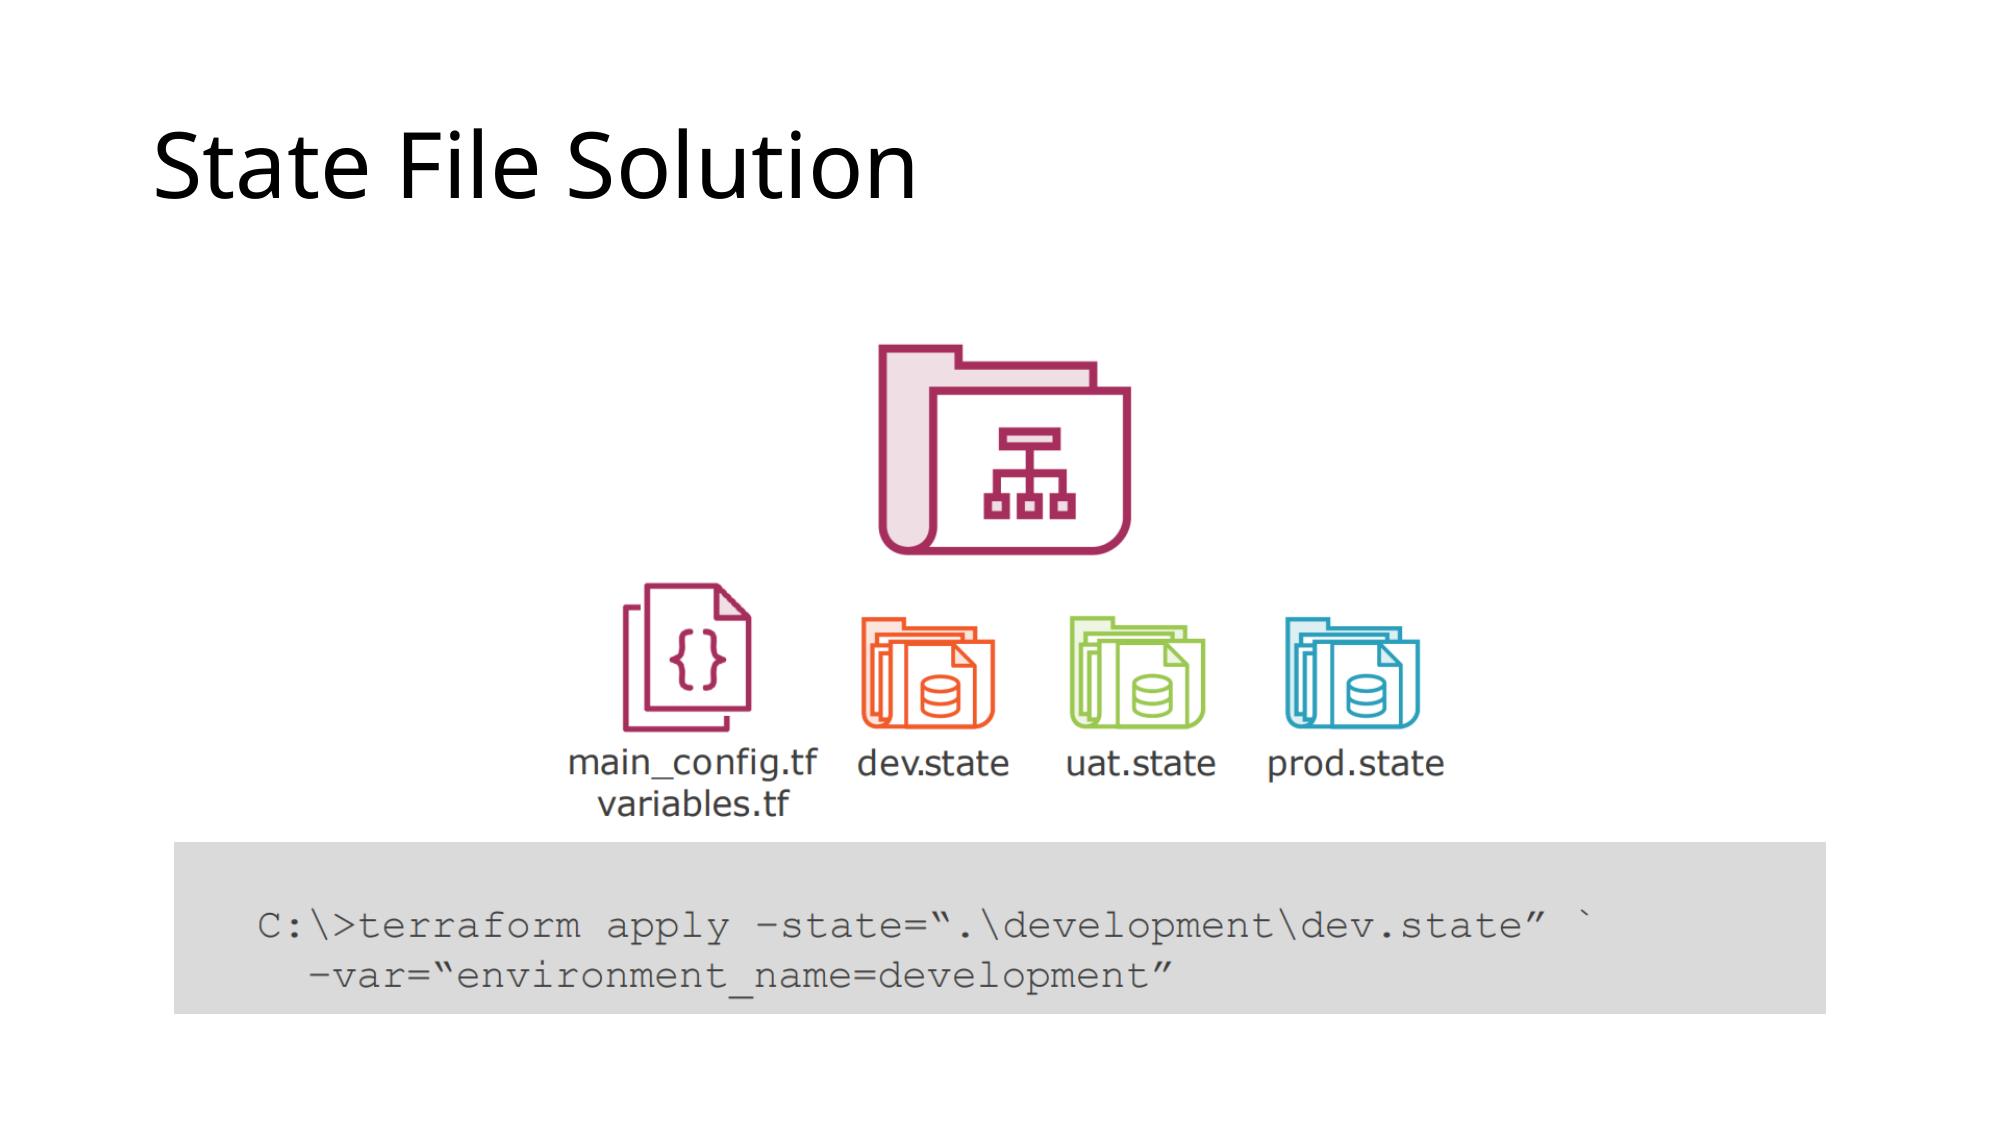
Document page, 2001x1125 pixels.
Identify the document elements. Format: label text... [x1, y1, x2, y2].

title State File Solution [137, 59, 1863, 278]
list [174, 299, 1826, 1014]
